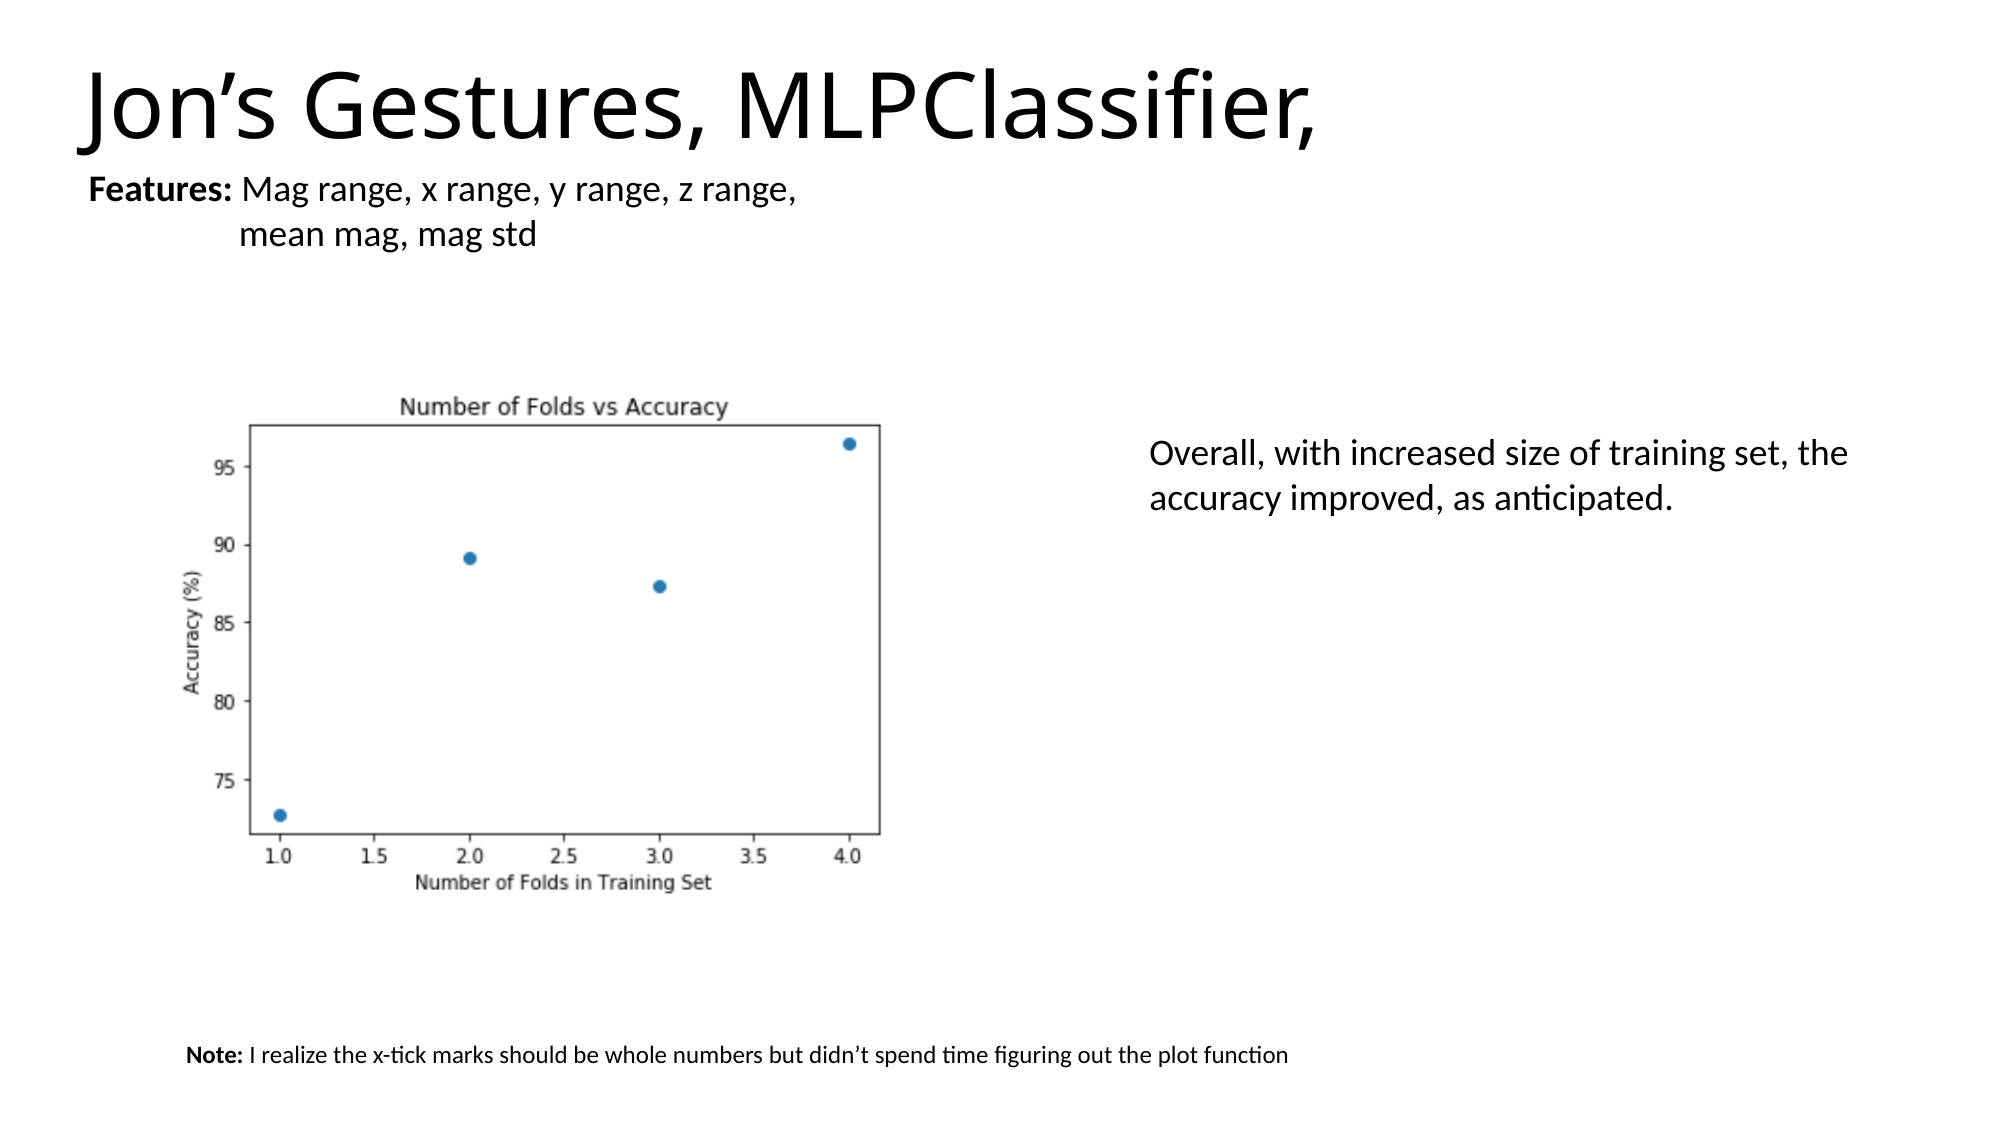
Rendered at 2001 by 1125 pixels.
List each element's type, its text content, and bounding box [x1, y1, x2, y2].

text_box Features: Mag range, x range, y range, z range, mean mag, mag std [73, 157, 822, 262]
picture [168, 379, 908, 915]
title Jon’s Gestures, MLPClassifier, [69, 0, 1795, 218]
text_box Overall, with increased size of training set, the accuracy improved, as anticipated. [1134, 420, 1938, 526]
text_box Note: I realize the x-tick marks should be whole numbers but didn’t spend time figuring out the plot function [171, 1031, 1307, 1076]
